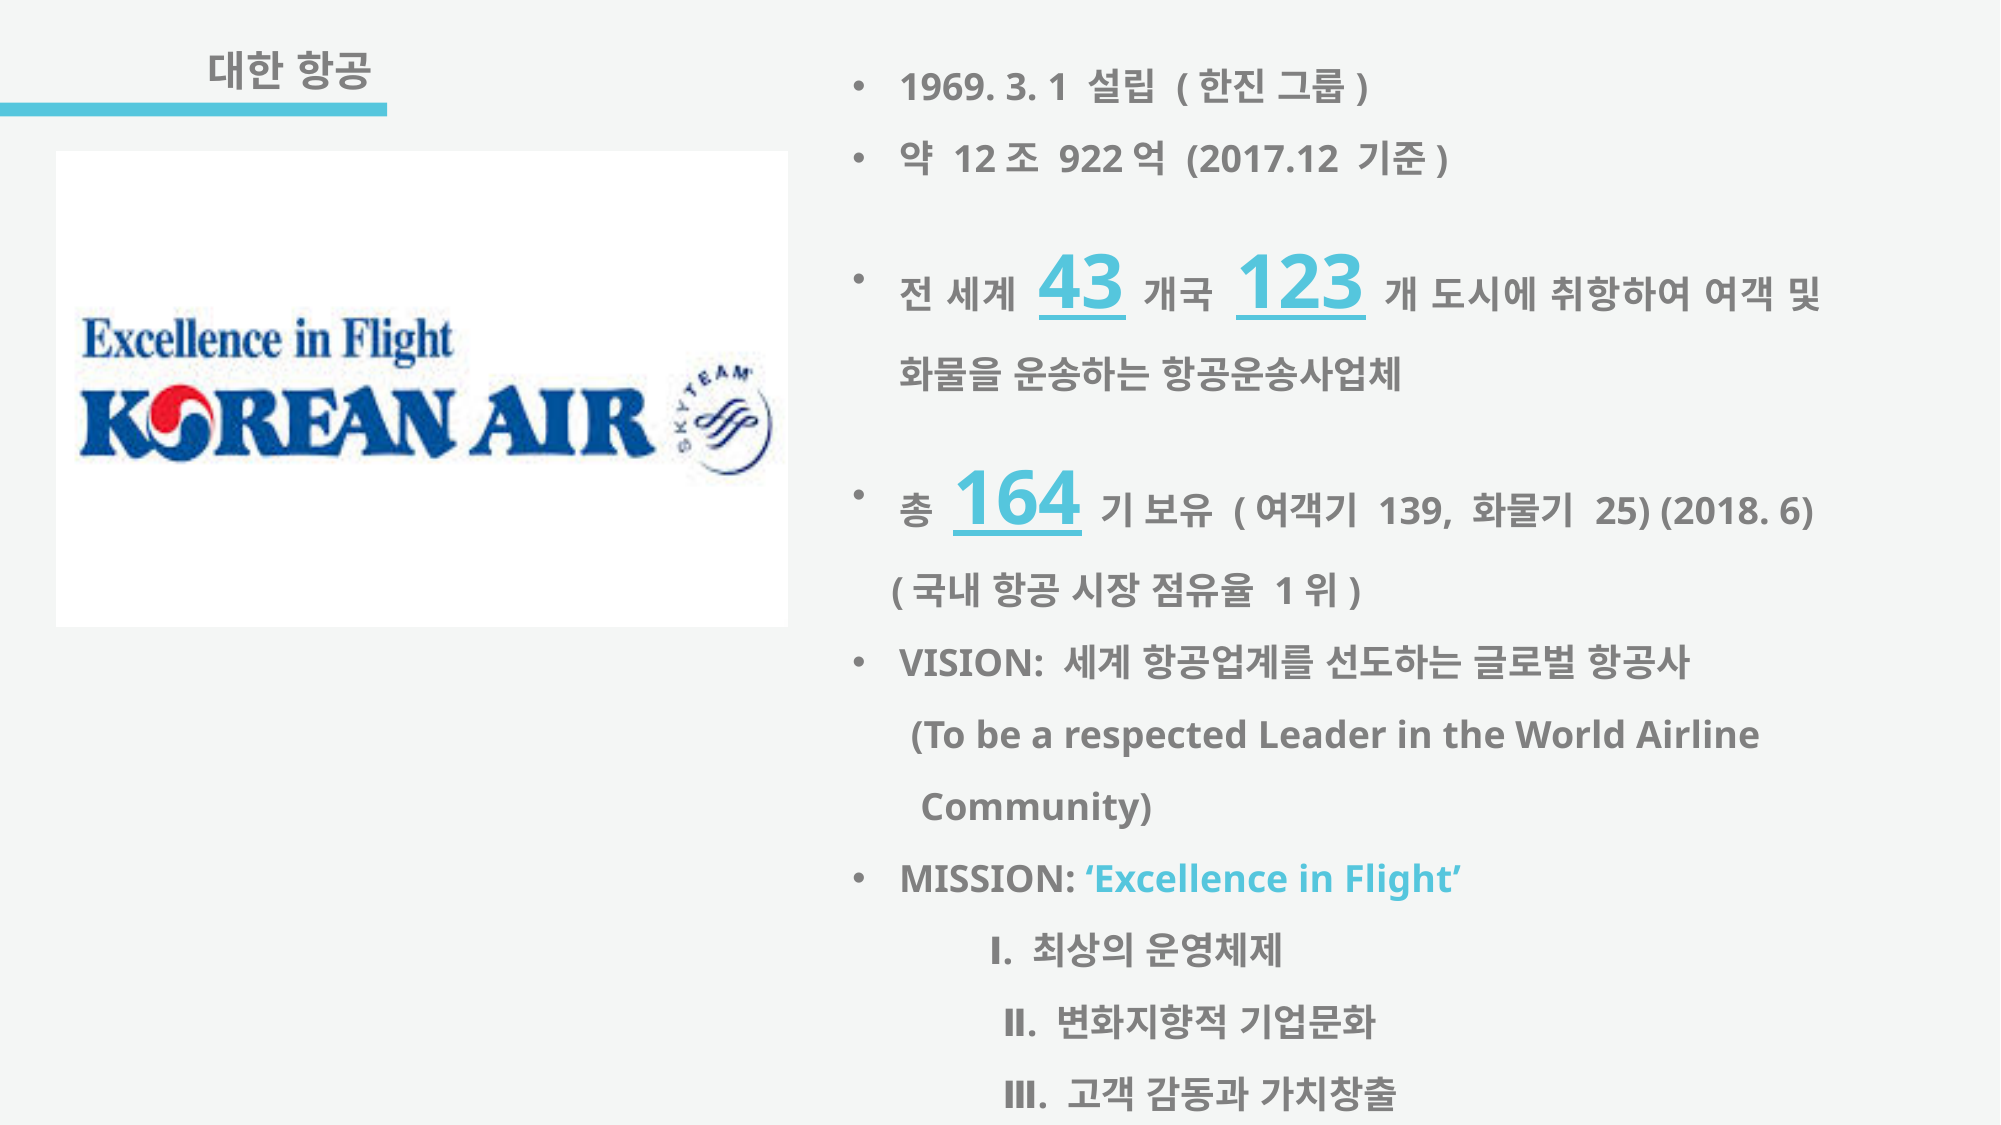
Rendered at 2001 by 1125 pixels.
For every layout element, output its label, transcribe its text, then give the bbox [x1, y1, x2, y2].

text_box 1969. 3. 1 설립 (한진 그룹) 약 12조 922억 (2017.12 기준) 전 세계 43개국 123개 도시에 취항하여 여객 및 화물을 운송하는 항공운송사업체 총 164기 보유 (여객기 139, 화물기 25) (2018. 6) (국내 항공 시장 점유율 1위) VISION: 세계 항공업계를 선도하는 글로벌 항공사 (To be a respected Leader in the World Airline Community) MISSION: ‘Excellence in Flight’ Ⅰ. 최상의 운영체제 Ⅱ. 변화지향적 기업문화 Ⅲ. 고객 감동과 가치창출 [837, 28, 1838, 1124]
picture [56, 151, 788, 627]
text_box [0, 36, 388, 117]
